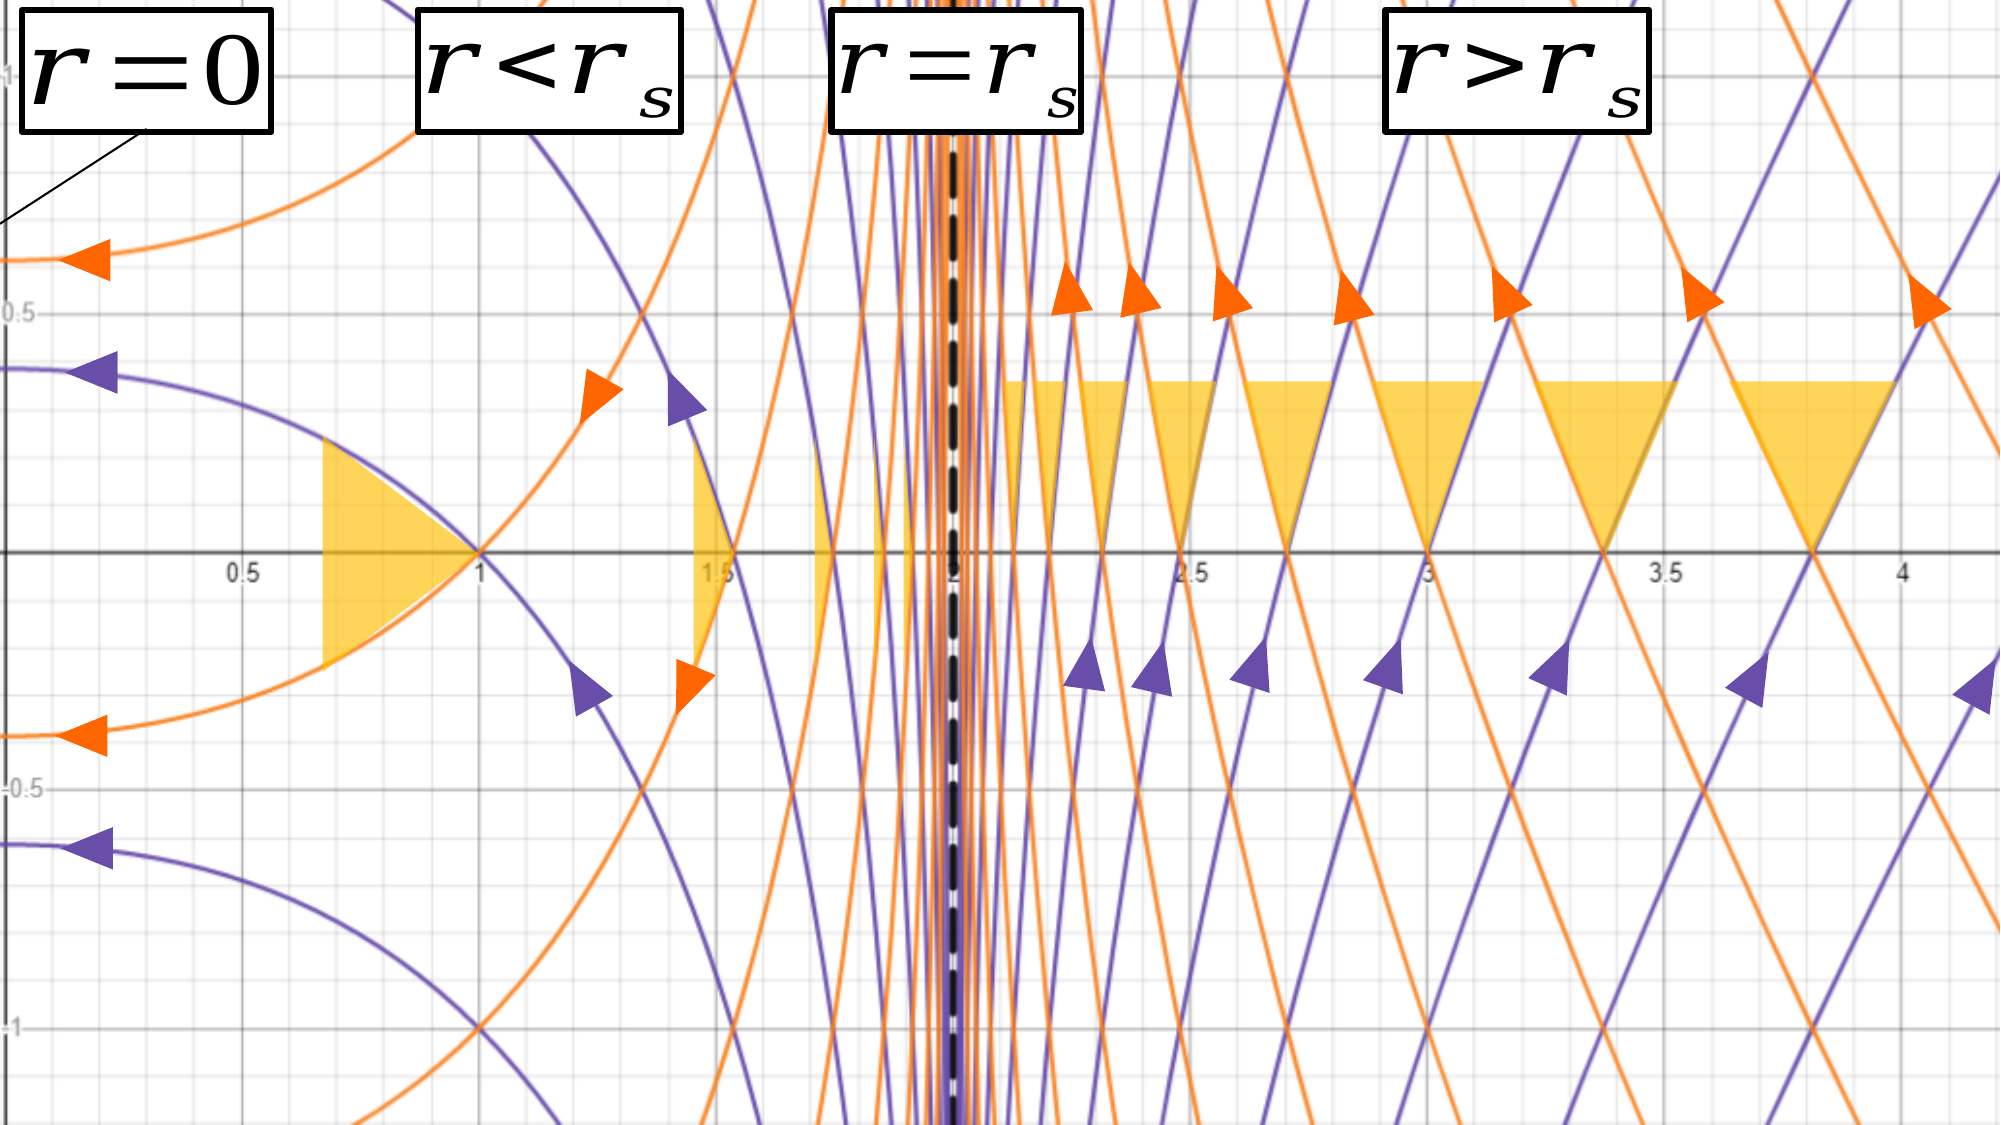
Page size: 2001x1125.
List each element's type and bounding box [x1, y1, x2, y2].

text_box [0, 128, 147, 224]
picture [0, 0, 2000, 1125]
text_box [55, 238, 118, 870]
text_box [560, 367, 708, 718]
text_box [1066, 635, 2000, 708]
text_box [1047, 260, 1942, 323]
